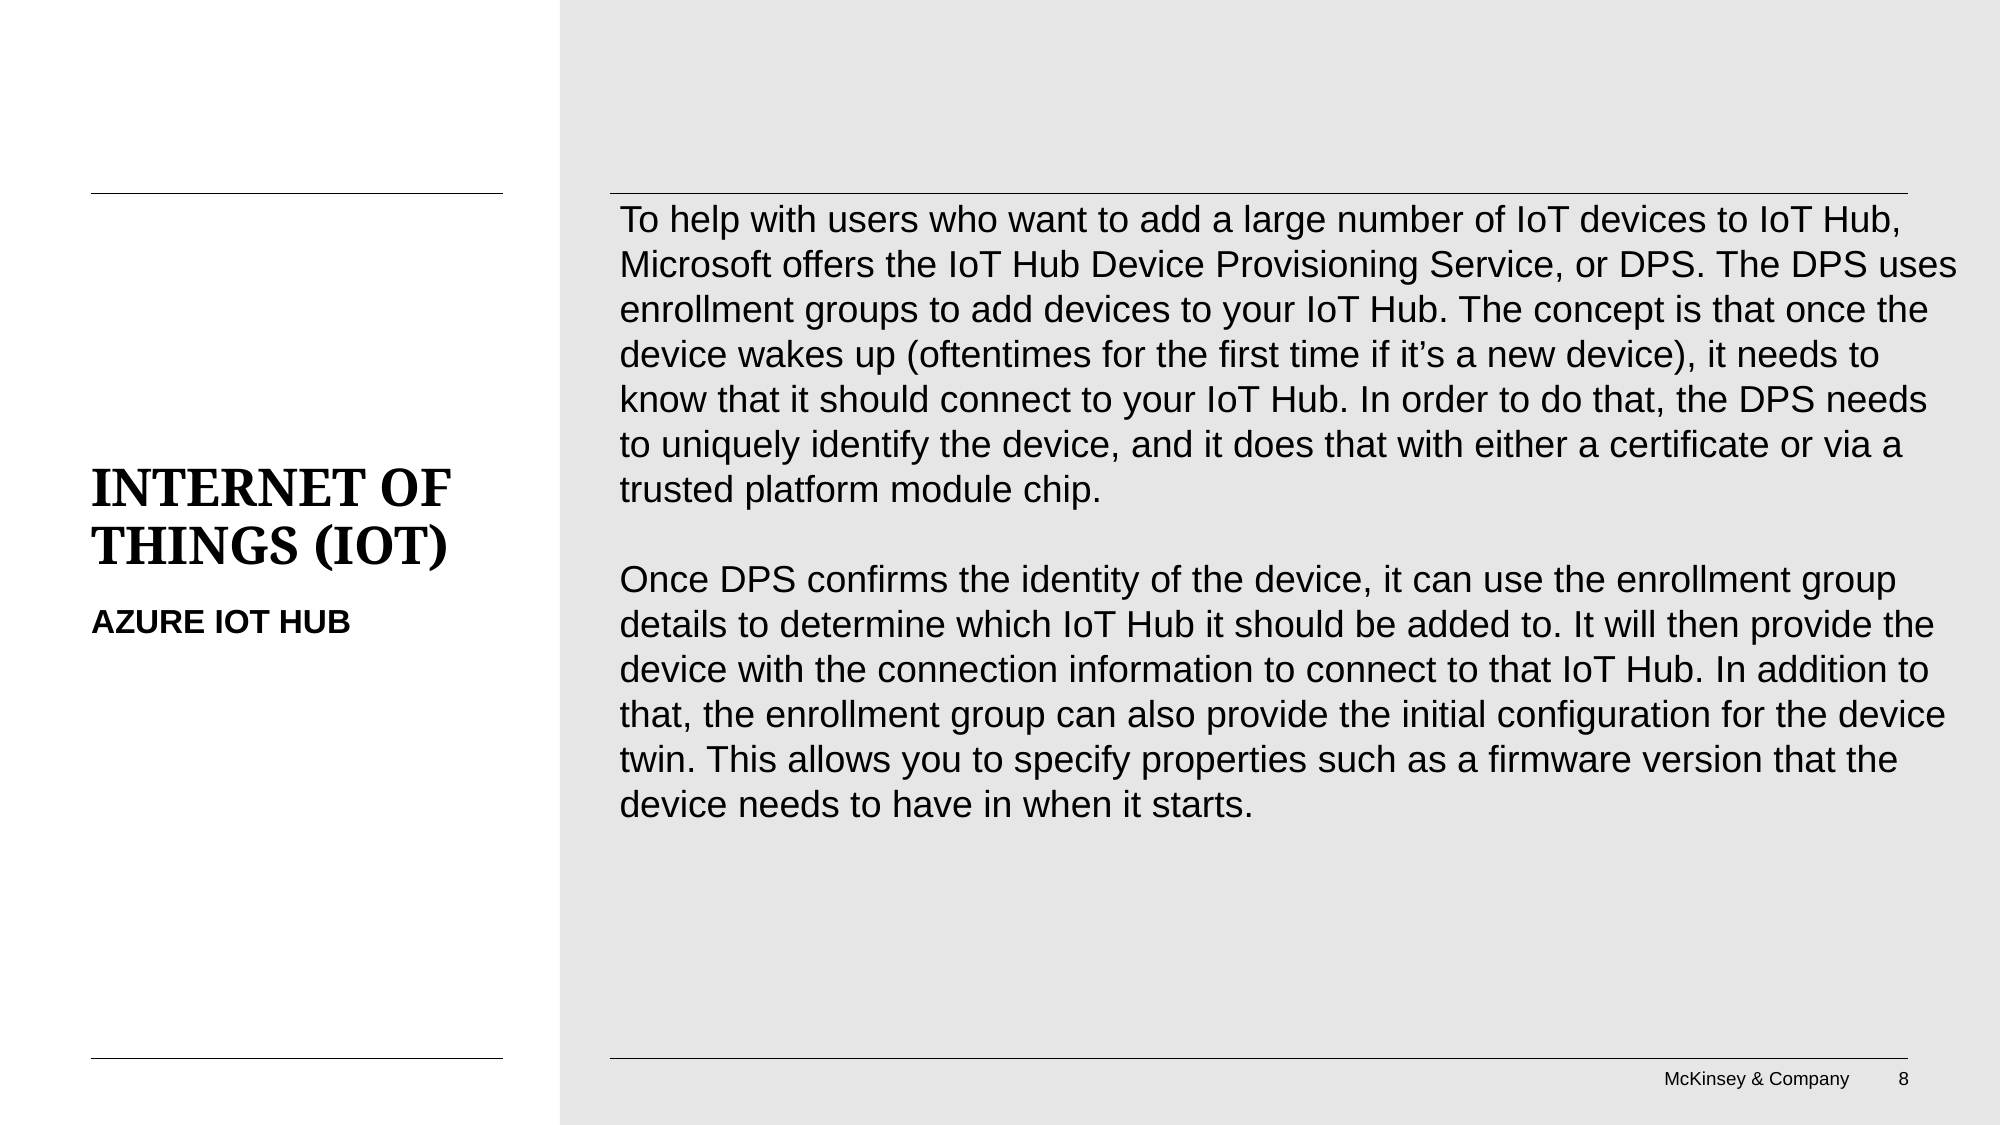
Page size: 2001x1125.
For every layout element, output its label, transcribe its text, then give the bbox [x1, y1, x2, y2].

text_box To help with users who want to add a large number of IoT devices to IoT Hub, Microsoft offers the IoT Hub Device Provisioning Service, or DPS. The DPS uses enrollment groups to add devices to your IoT Hub. The concept is that once the device wakes up (oftentimes for the first time if it’s a new device), it needs to know that it should connect to your IoT Hub. In order to do that, the DPS needs to uniquely identify the device, and it does that with either a certificate or via a trusted platform module chip. Once DPS confirms the identity of the device, it can use the enrollment group details to determine which IoT Hub it should be added to. It will then provide the device with the connection information to connect to that IoT Hub. In addition to that, the enrollment group can also provide the initial configuration for the device twin. This allows you to specify properties such as a firmware version that the device needs to have in when it starts. [604, 188, 1974, 923]
title Internet of Things (IoT) [91, 450, 504, 577]
subtitle Azure IoT Hub [91, 600, 504, 697]
